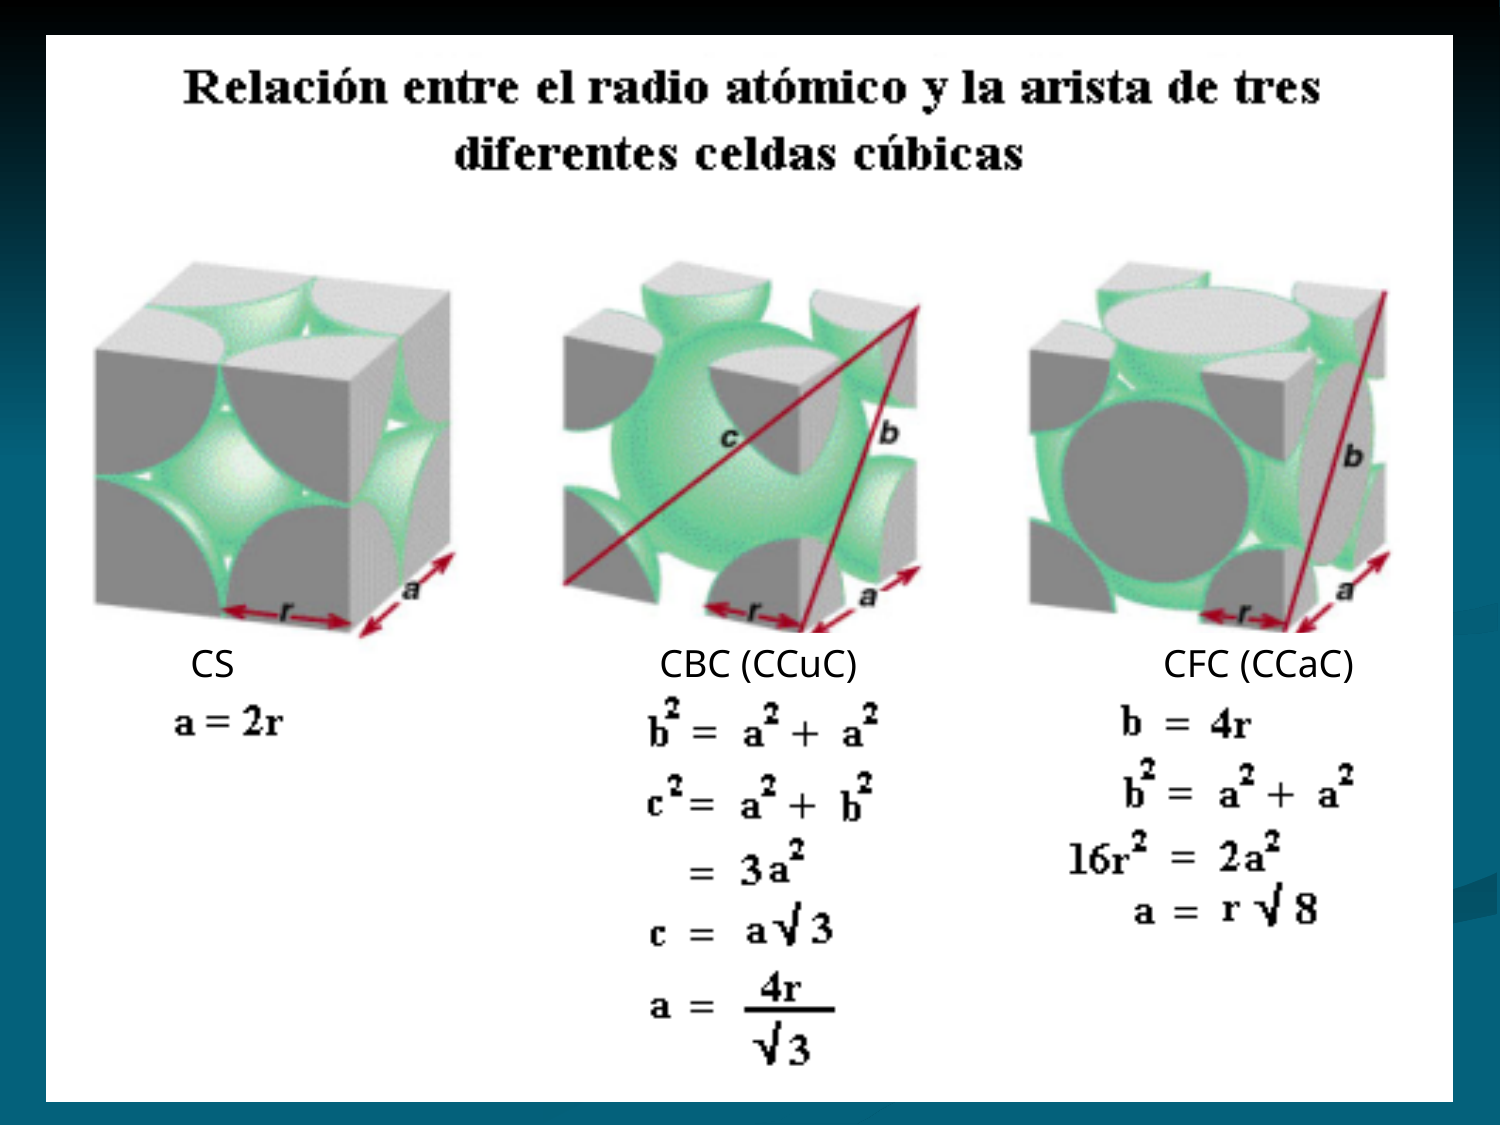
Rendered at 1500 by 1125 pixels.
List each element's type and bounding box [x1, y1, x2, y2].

text_box [46, 34, 1453, 1102]
